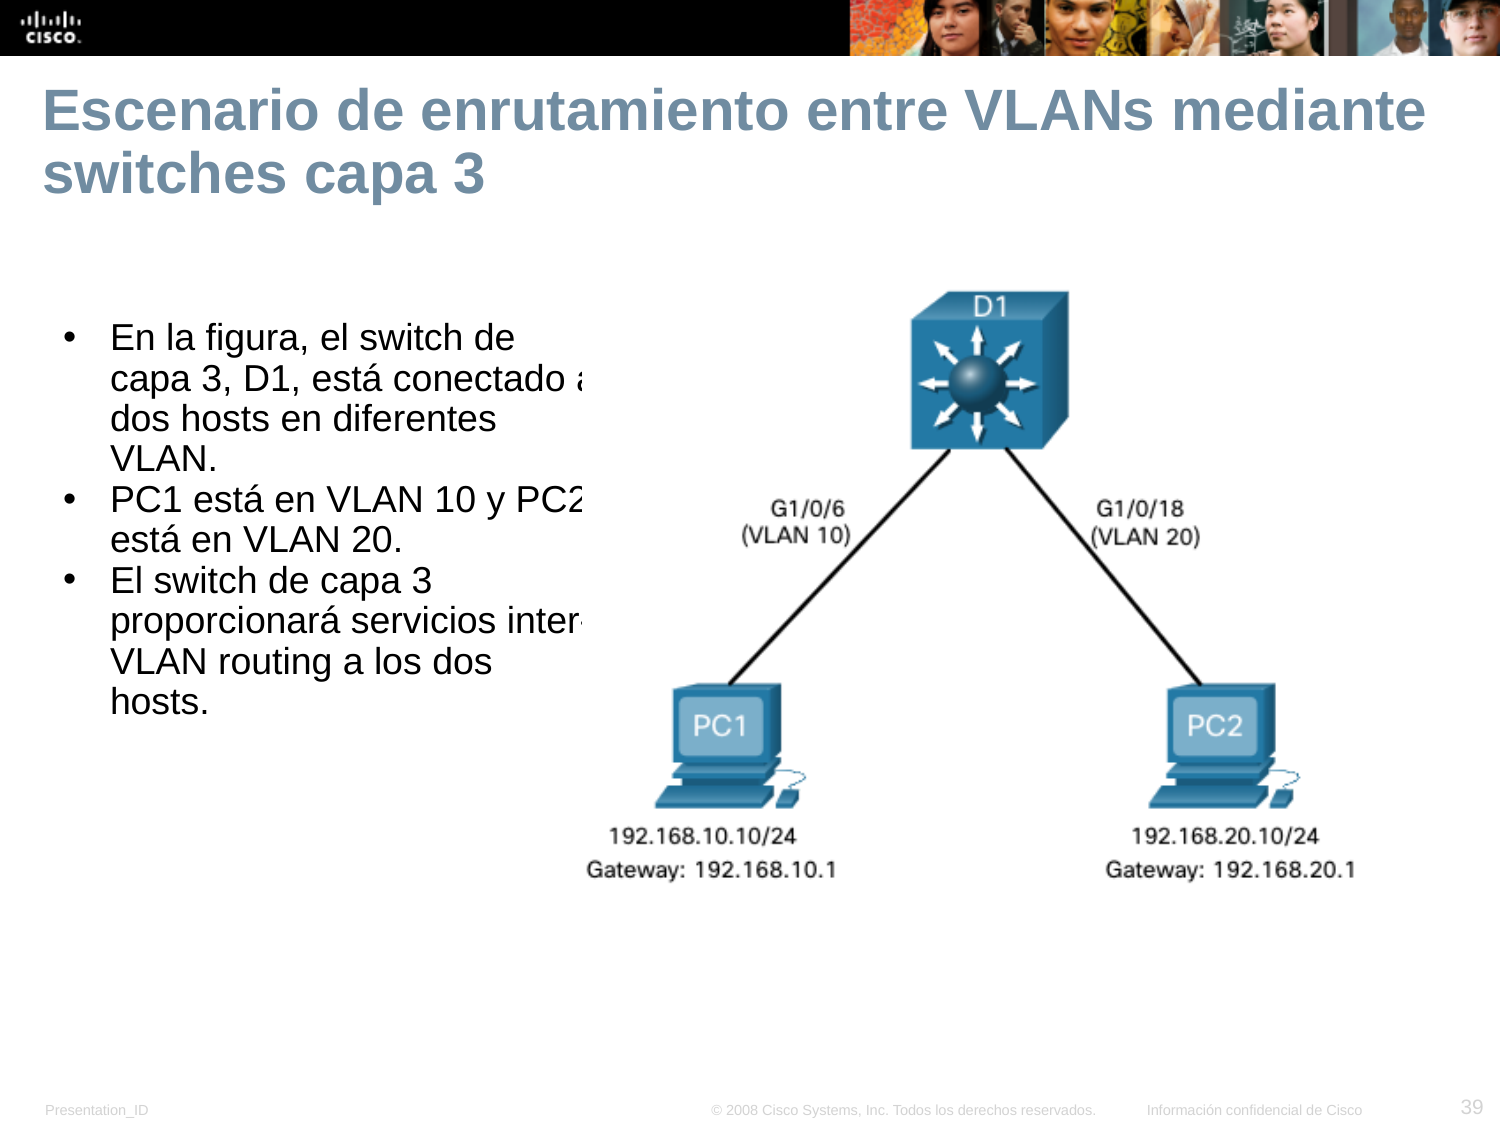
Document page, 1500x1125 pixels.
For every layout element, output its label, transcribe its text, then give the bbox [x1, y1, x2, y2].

picture [0, 0, 1500, 56]
picture [581, 278, 1366, 885]
title Escenario de enrutamiento entre VLANs mediante switches capa 3 [28, 75, 1468, 214]
text_box En la figura, el switch de capa 3, D1, está conectado a dos hosts en diferentes VLAN. PC1 está en VLAN 10 y PC2 está en VLAN 20. El switch de capa 3 proporcionará servicios inter-VLAN routing a los dos hosts. [48, 310, 576, 731]
